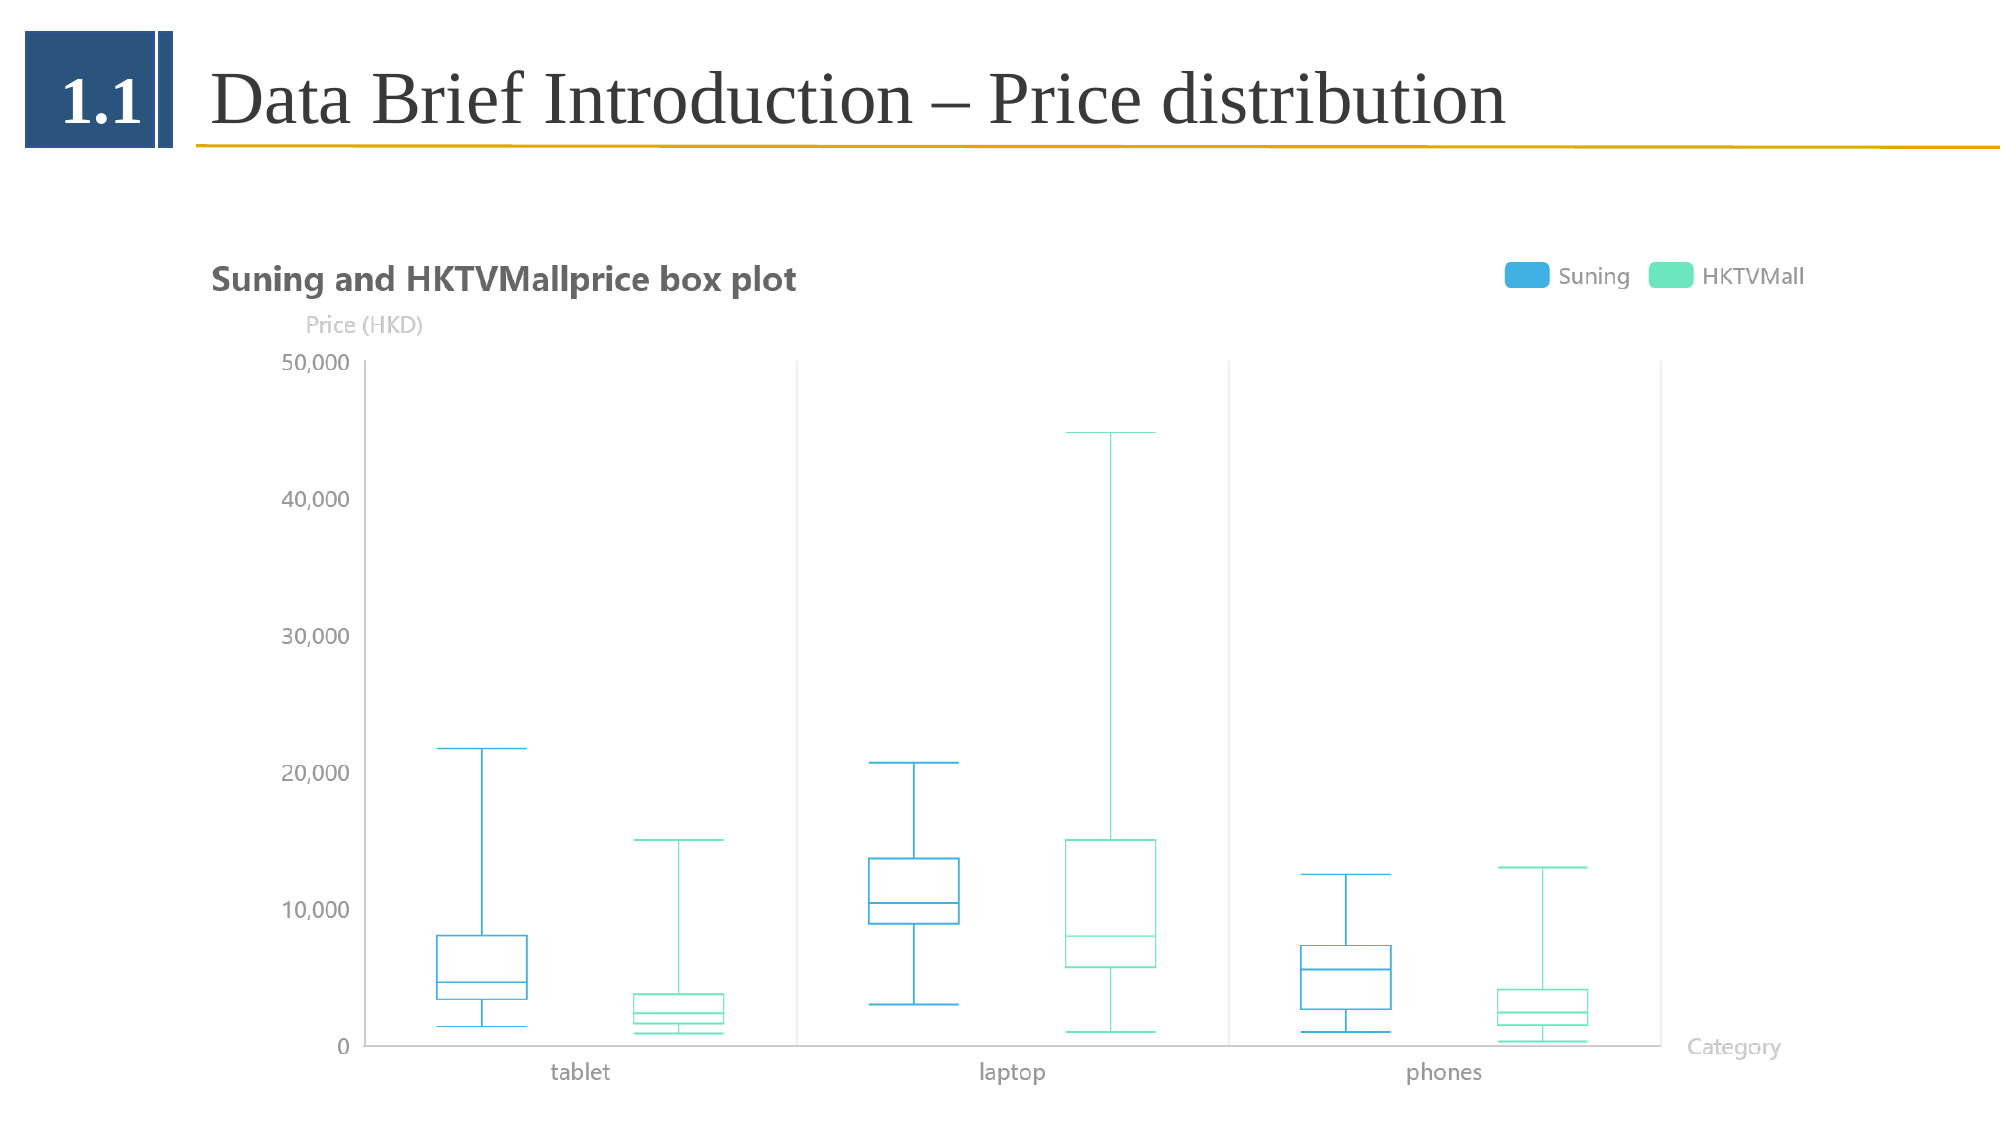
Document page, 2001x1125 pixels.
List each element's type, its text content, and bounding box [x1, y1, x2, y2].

text_box Data Brief Introduction – Price distribution [196, 41, 1798, 145]
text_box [25, 31, 178, 148]
picture [202, 253, 1822, 1125]
